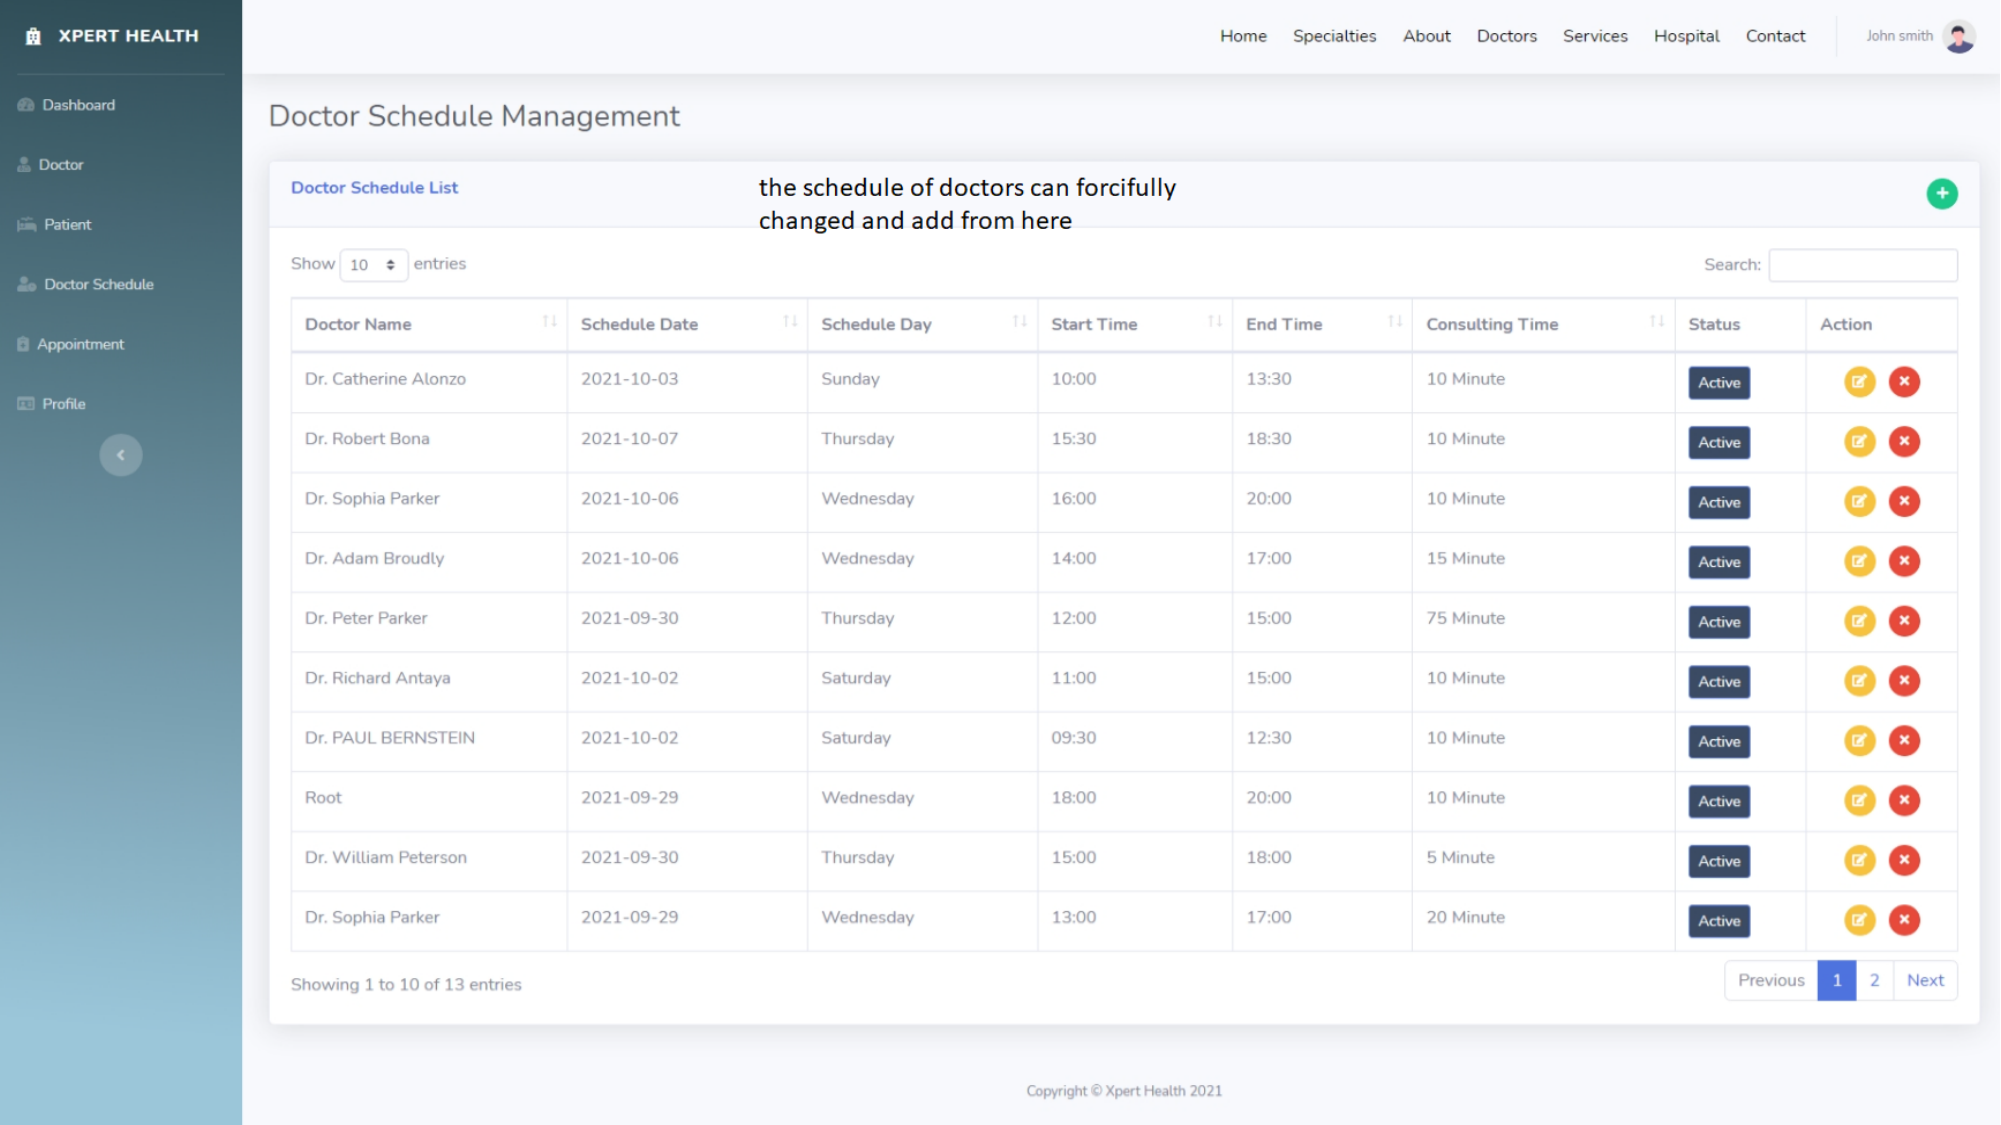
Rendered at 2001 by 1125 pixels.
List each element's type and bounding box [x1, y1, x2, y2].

list [0, 0, 2000, 1125]
